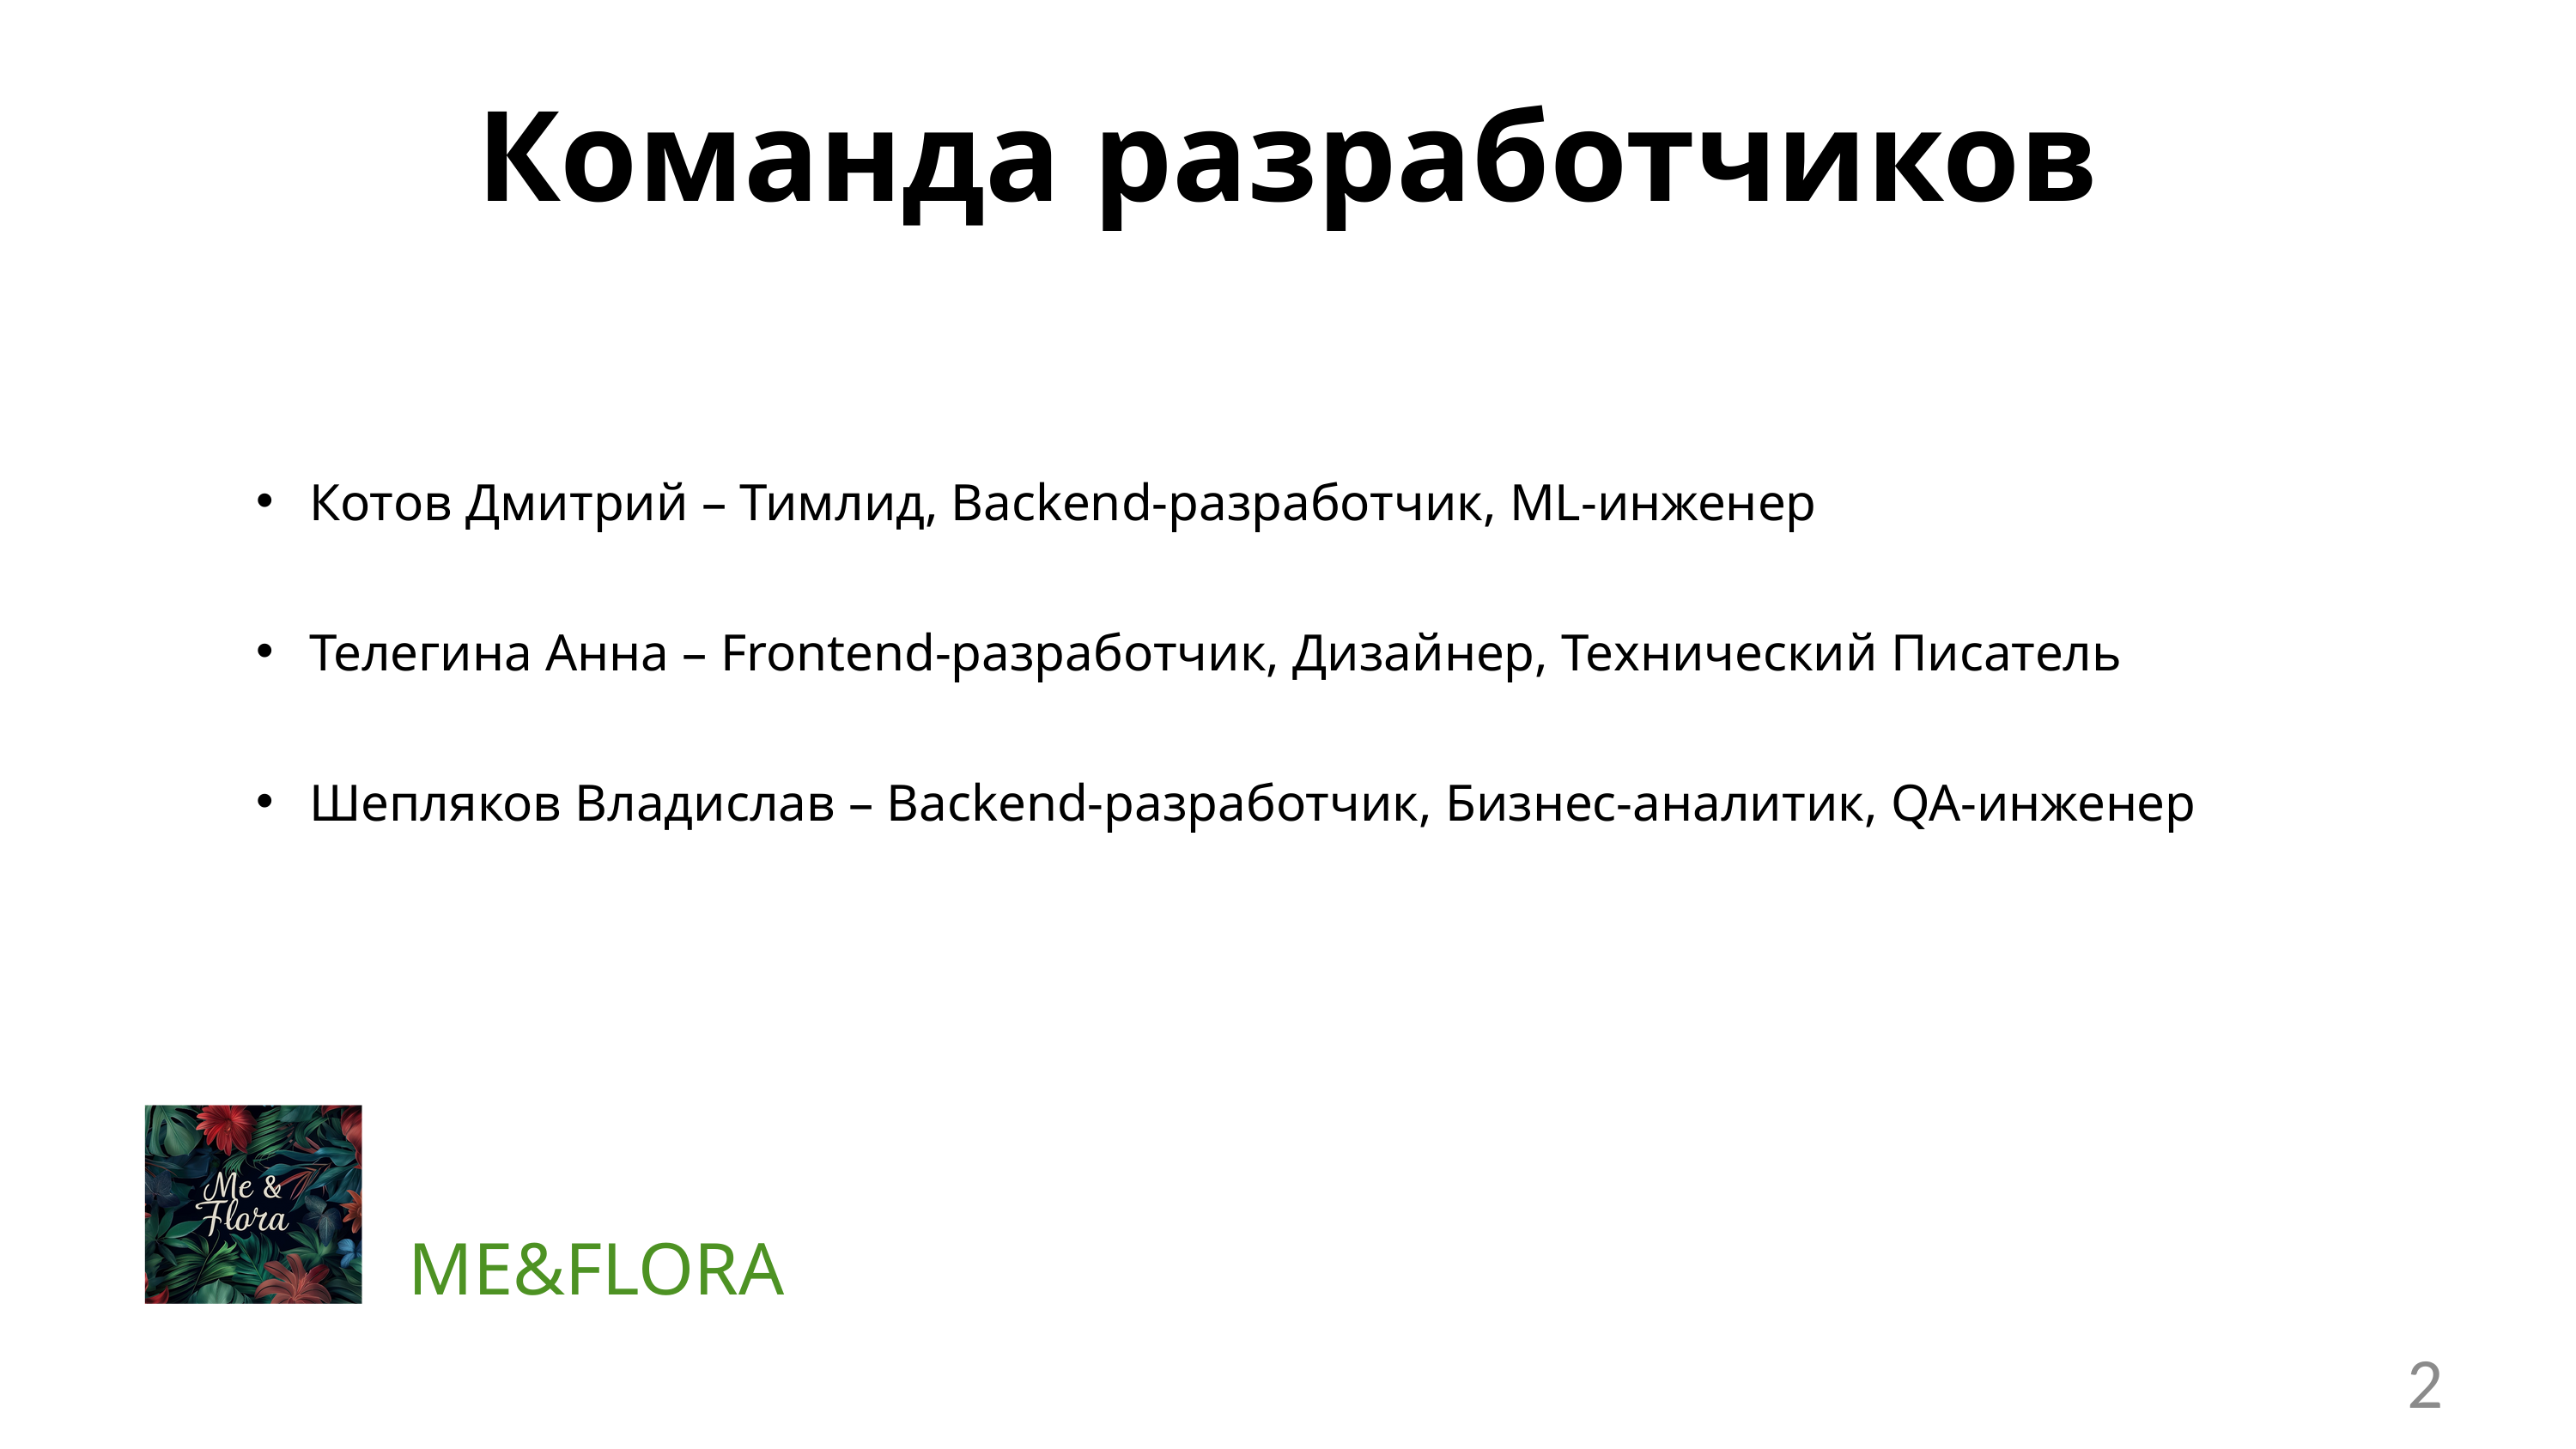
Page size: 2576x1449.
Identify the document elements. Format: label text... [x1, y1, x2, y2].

text_box Команда разработчиков [0, 51, 2576, 227]
slide_number 2 [2275, 1353, 2576, 1405]
text_box Котов Дмитрий – Тимлид, Backend-разработчик, ML-инженер Телегина Анна – Frontend-разработчик, Дизайнер, Технический Писатель Шепляков Владислав – Backend-разработчик, Бизнес-аналитик, QA-инженер [203, 379, 2363, 831]
text_box [144, 1105, 362, 1304]
text_box ME&FLORA [389, 1209, 804, 1310]
